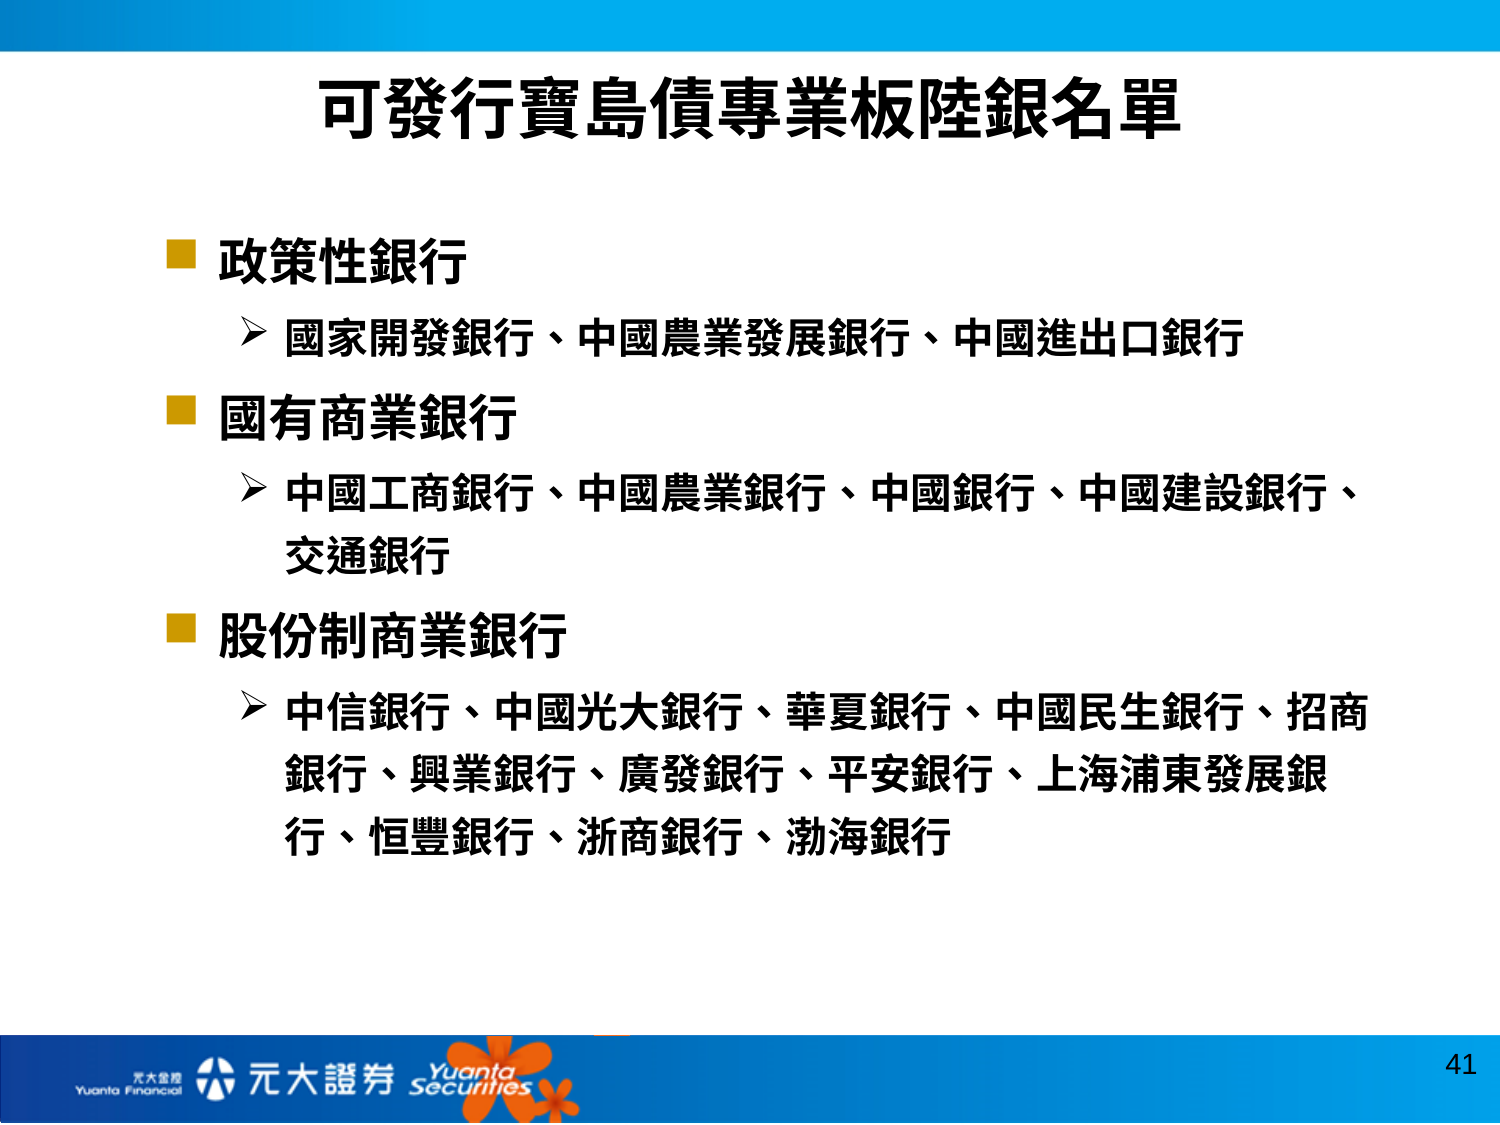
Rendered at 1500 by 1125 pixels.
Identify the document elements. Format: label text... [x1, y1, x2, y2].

title 可發行寶島債專業板陸銀名單 [75, 48, 1425, 165]
picture [0, 0, 1500, 1125]
list 政策性銀行 國家開發銀行、中國農業發展銀行、中國進出口銀行 國有商業銀行 中國工商銀行、中國農業銀行、中國銀行、中國建設銀行、交通銀行 股份制商業銀行 中信銀行、中國光大銀行、華夏銀行、中國民生銀行、招商銀行、興業銀行、廣發銀行、平安銀行、上海浦東發展銀行、恒豐銀行、浙商銀行、渤海銀行 [147, 208, 1400, 1012]
